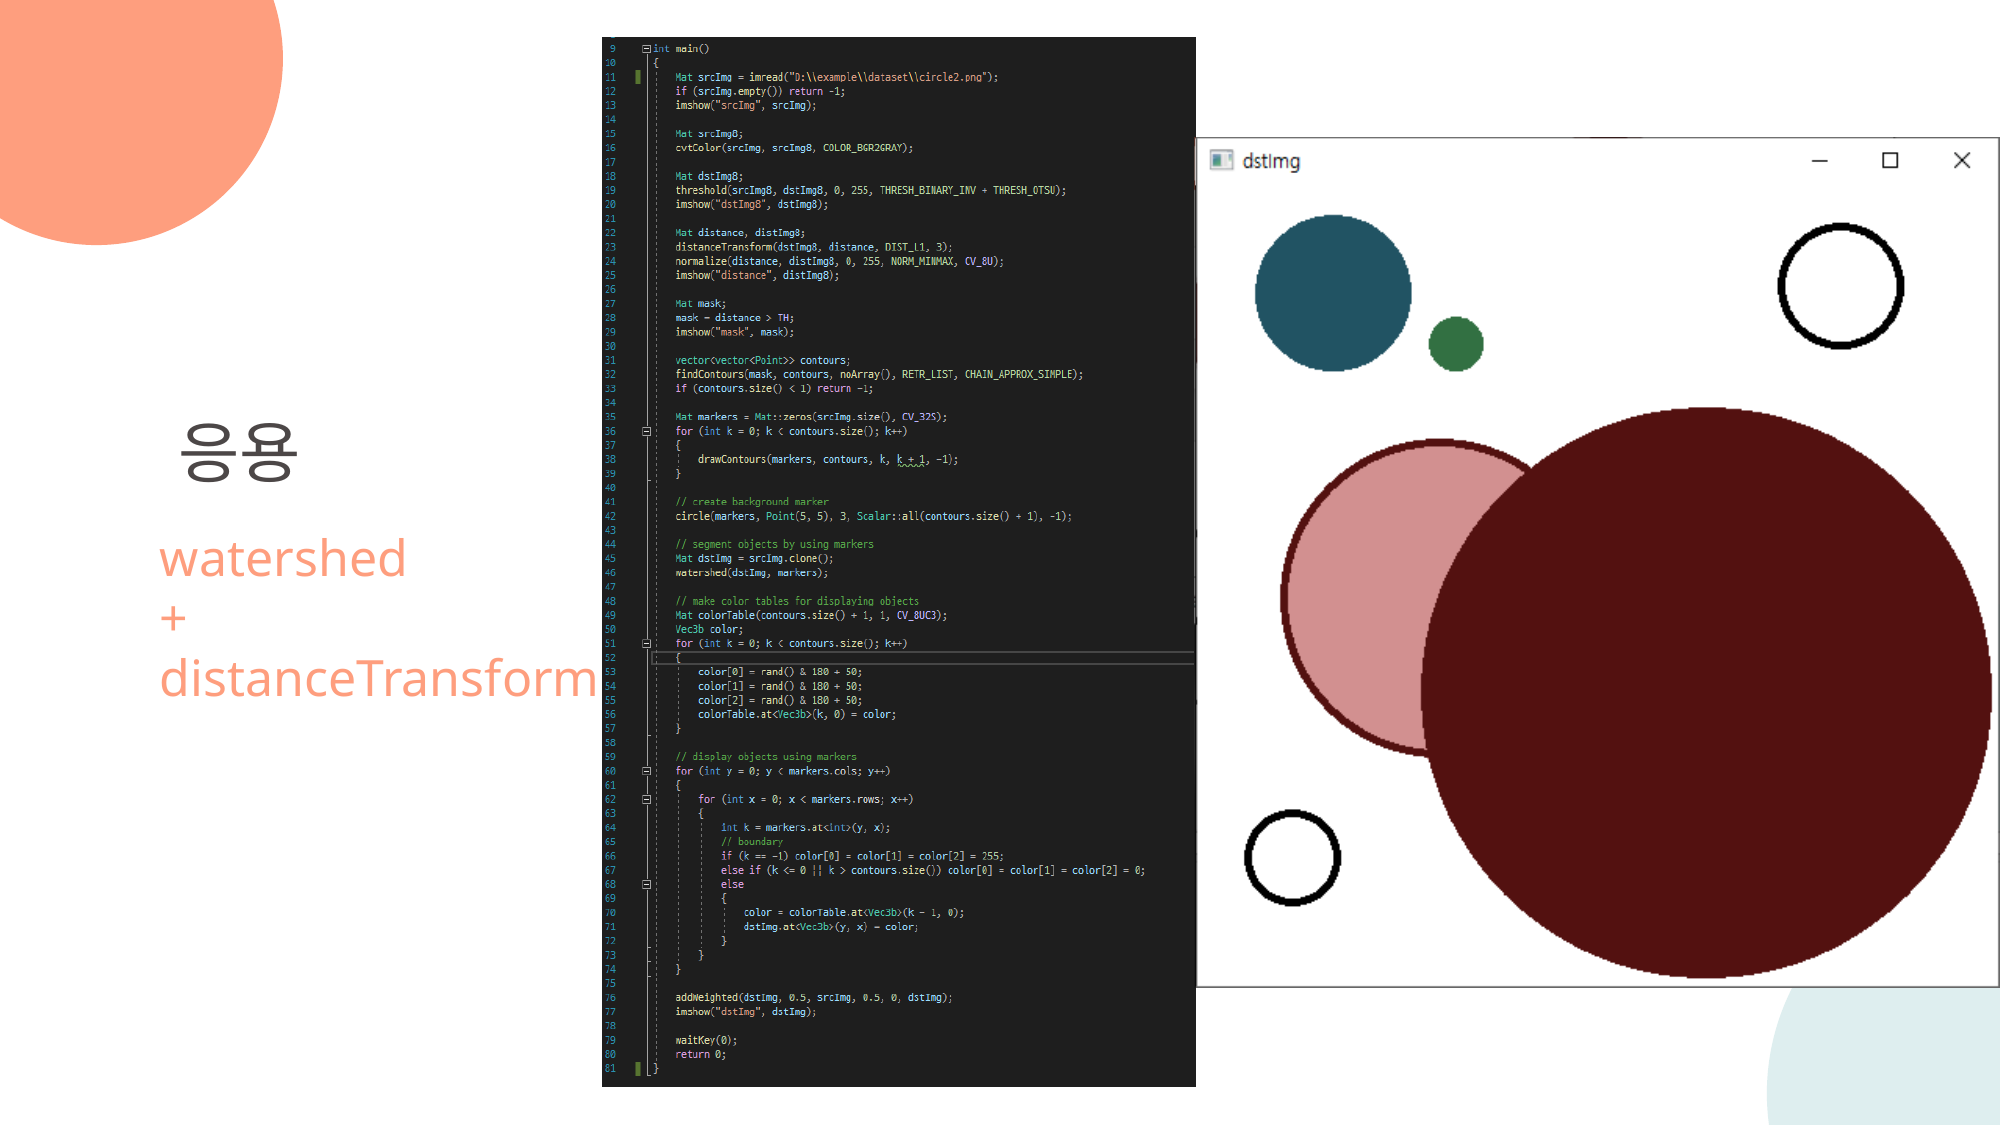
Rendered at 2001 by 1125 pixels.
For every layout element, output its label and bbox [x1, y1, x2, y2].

text_box [0, 0, 284, 247]
text_box [1765, 988, 2000, 1125]
picture [602, 37, 2000, 1088]
text_box [157, 403, 602, 716]
